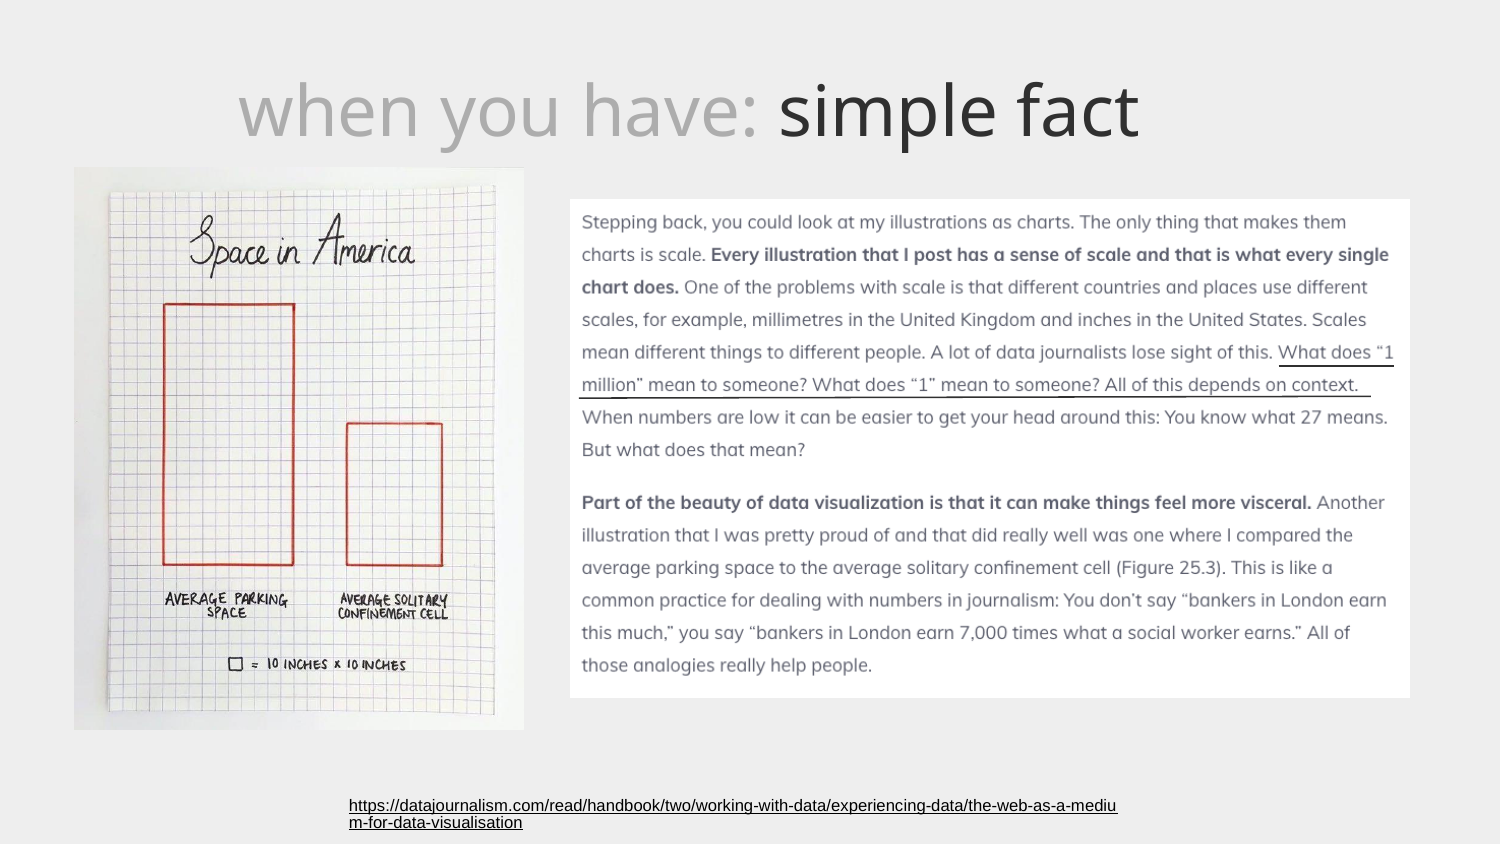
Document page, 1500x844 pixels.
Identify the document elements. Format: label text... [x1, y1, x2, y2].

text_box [578, 395, 1372, 399]
picture [570, 198, 1410, 699]
picture [74, 167, 525, 731]
text_box when you have: simple fact [223, 51, 1240, 167]
text_box https://datajournalism.com/read/handbook/two/working-with-data/experiencing-data/the-web-as-a-medium-for-data-visualisation [333, 779, 1147, 844]
